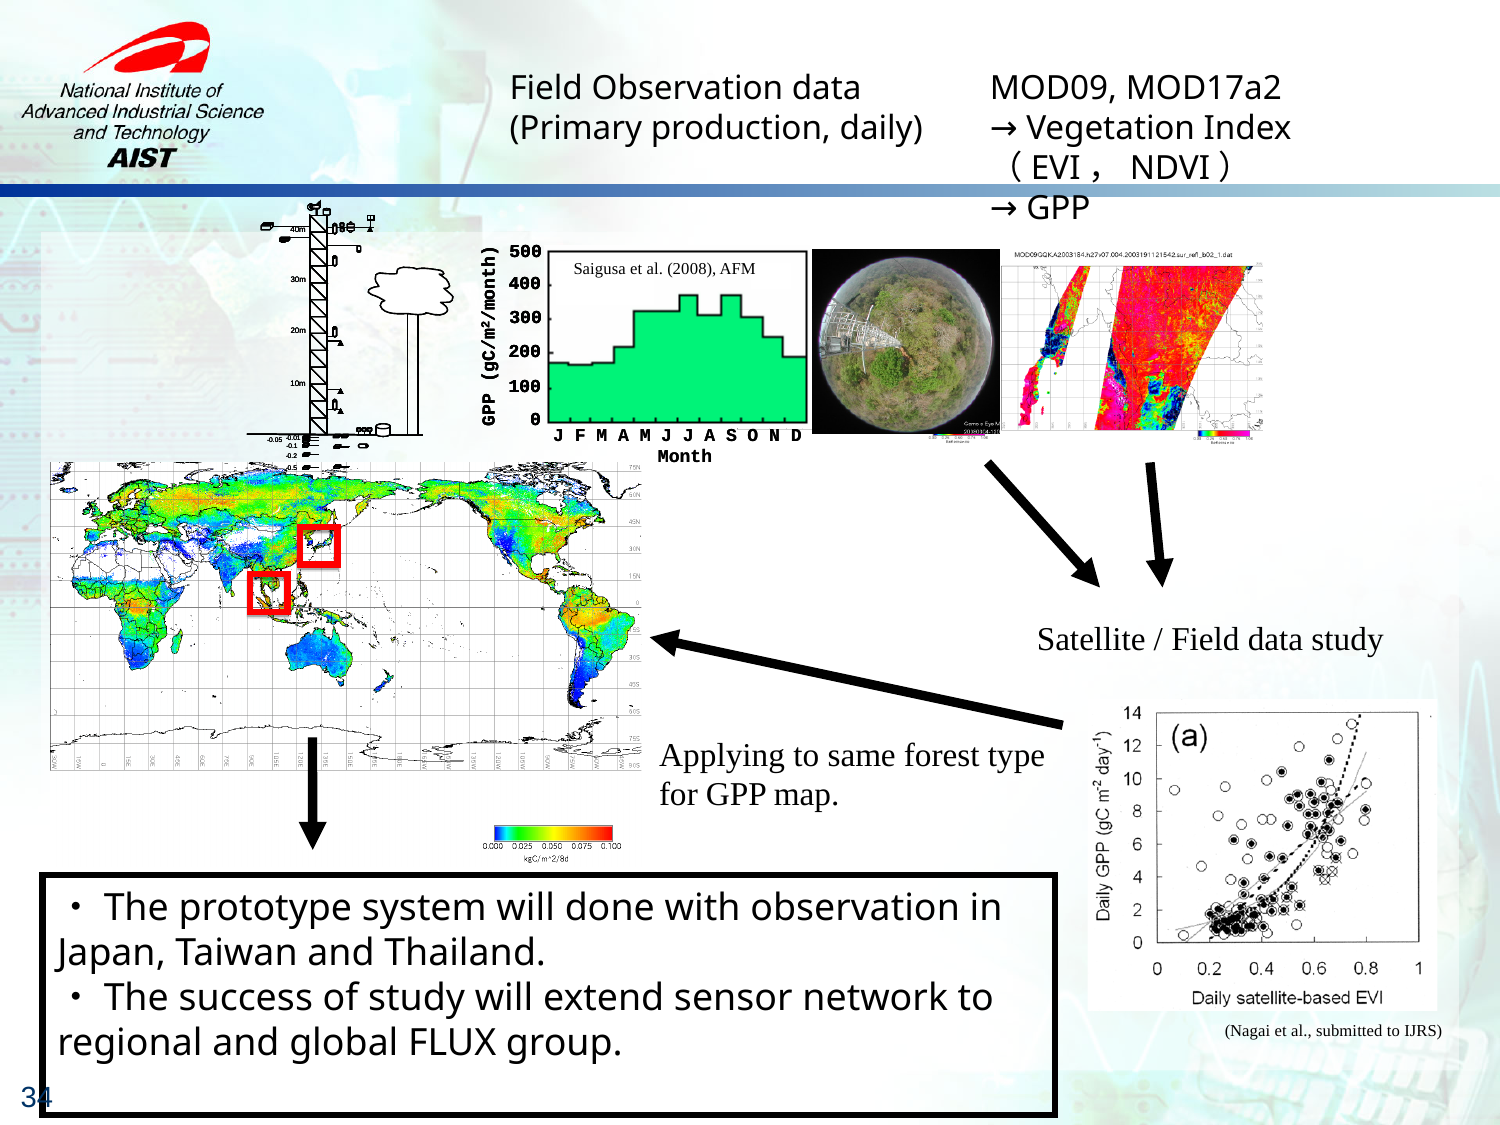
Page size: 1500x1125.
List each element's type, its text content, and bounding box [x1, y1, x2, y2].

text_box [816, 249, 1263, 446]
text_box [987, 462, 1100, 588]
text_box ・The prototype system will done with observation in Japan, Taiwan and Thailand. ・The success of study will extend sensor network to regional and global FLUX group. [42, 874, 1055, 1116]
picture [0, 0, 1500, 185]
picture [0, 196, 1500, 1125]
slide_number 34 [5, 1070, 356, 1116]
text_box [649, 633, 1058, 724]
text_box Field Observation data (Primary production, daily) [494, 58, 939, 154]
picture [1087, 699, 1438, 1012]
text_box MOD09, MOD17a2 → Vegetation Index （EVI，NDVI） → GPP [974, 58, 1500, 234]
text_box (Nagai et al., submitted to IJRS) [1210, 1012, 1458, 1048]
text_box [1149, 462, 1168, 588]
text_box Satellite / Field data study [1022, 609, 1400, 665]
text_box Applying to same forest type for GPP map. [646, 724, 1071, 821]
